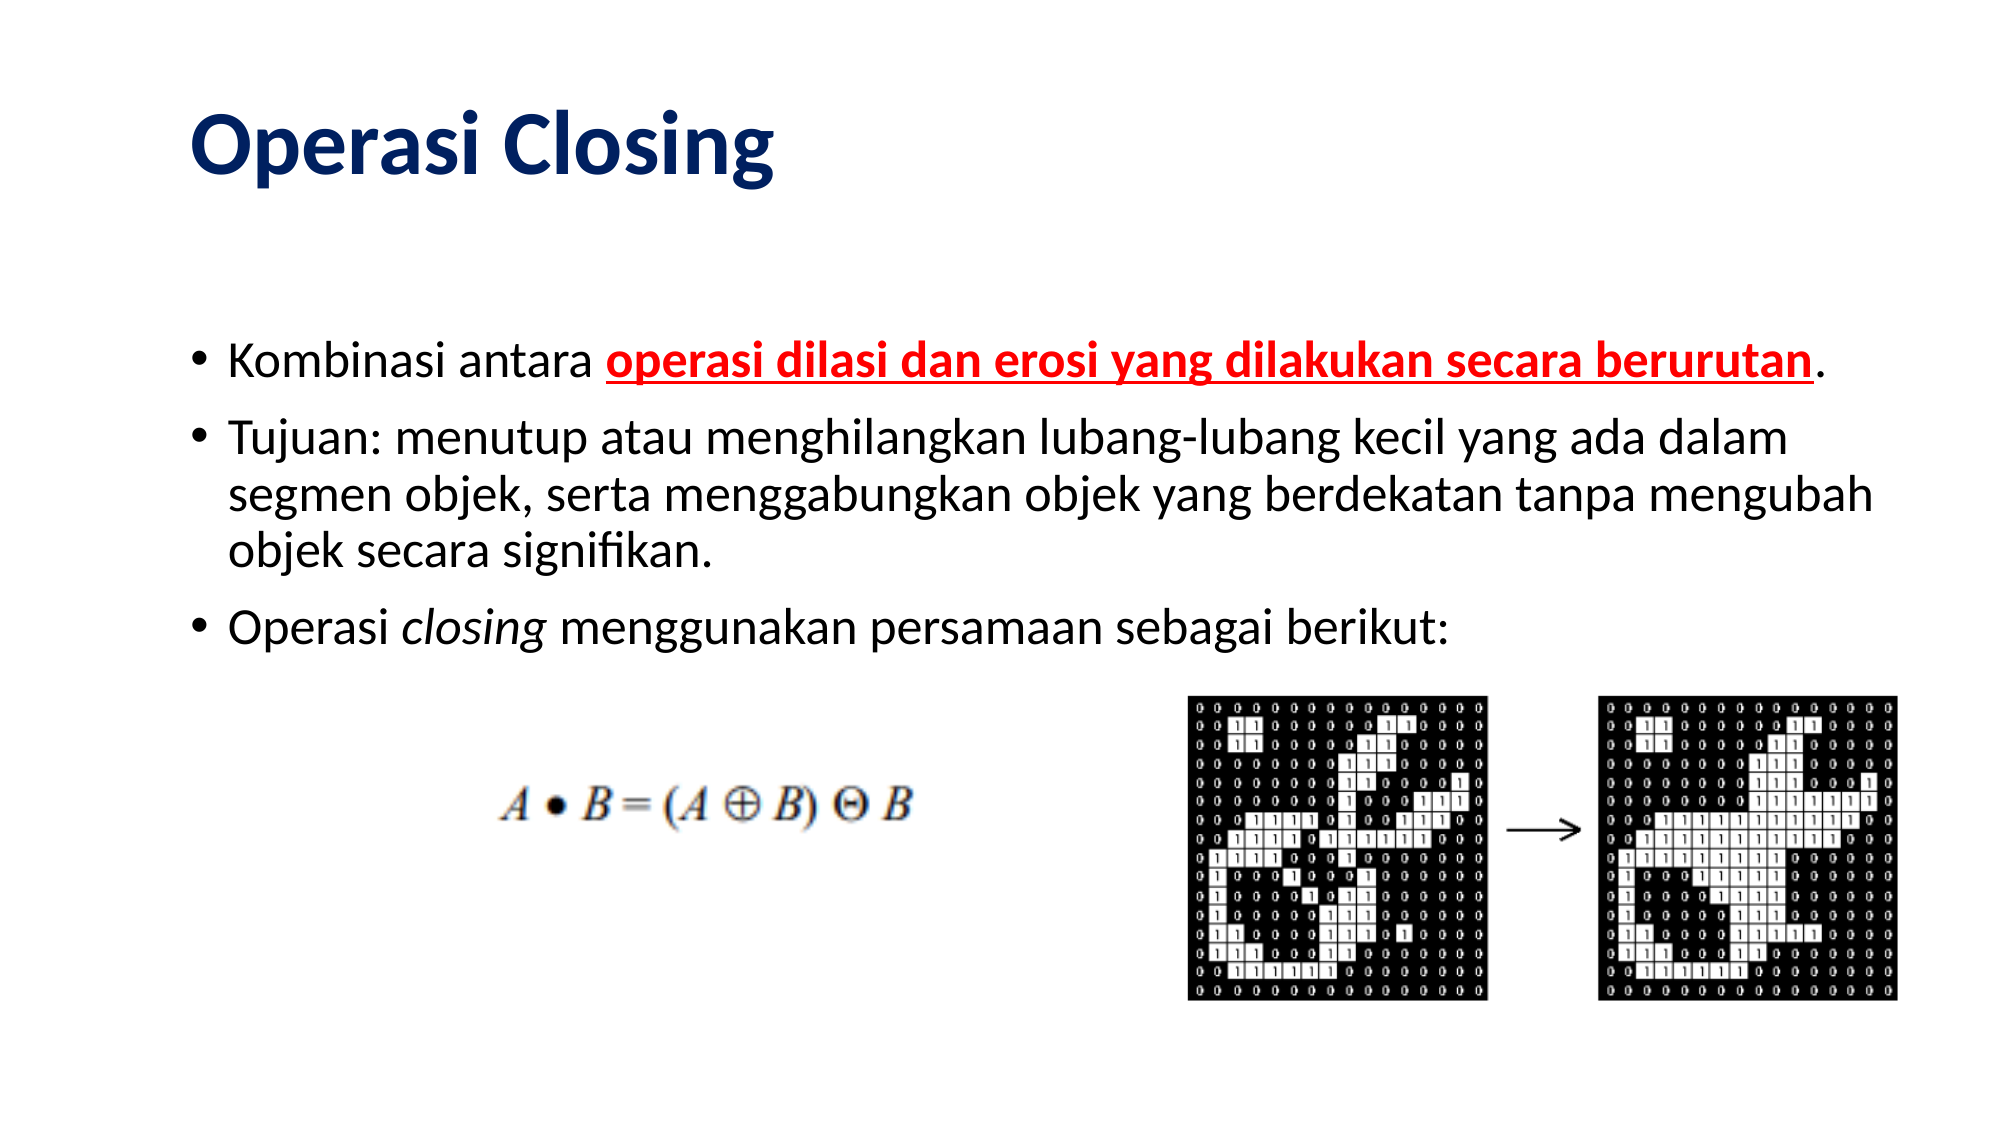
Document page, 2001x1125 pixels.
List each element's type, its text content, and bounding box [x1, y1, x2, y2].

picture [476, 732, 961, 880]
title Operasi Closing [175, 32, 1786, 258]
list Kombinasi antara operasi dilasi dan erosi yang dilakukan secara berurutan. Tujuan: menutup atau menghilangkan lubang-lubang kecil yang ada dalam segmen objek, serta menggabungkan objek yang berdekatan tanpa mengubah objek secara signifikan. Operasi closing menggunakan persamaan sebagai berikut: [175, 325, 1952, 1014]
picture [1176, 682, 1914, 1014]
